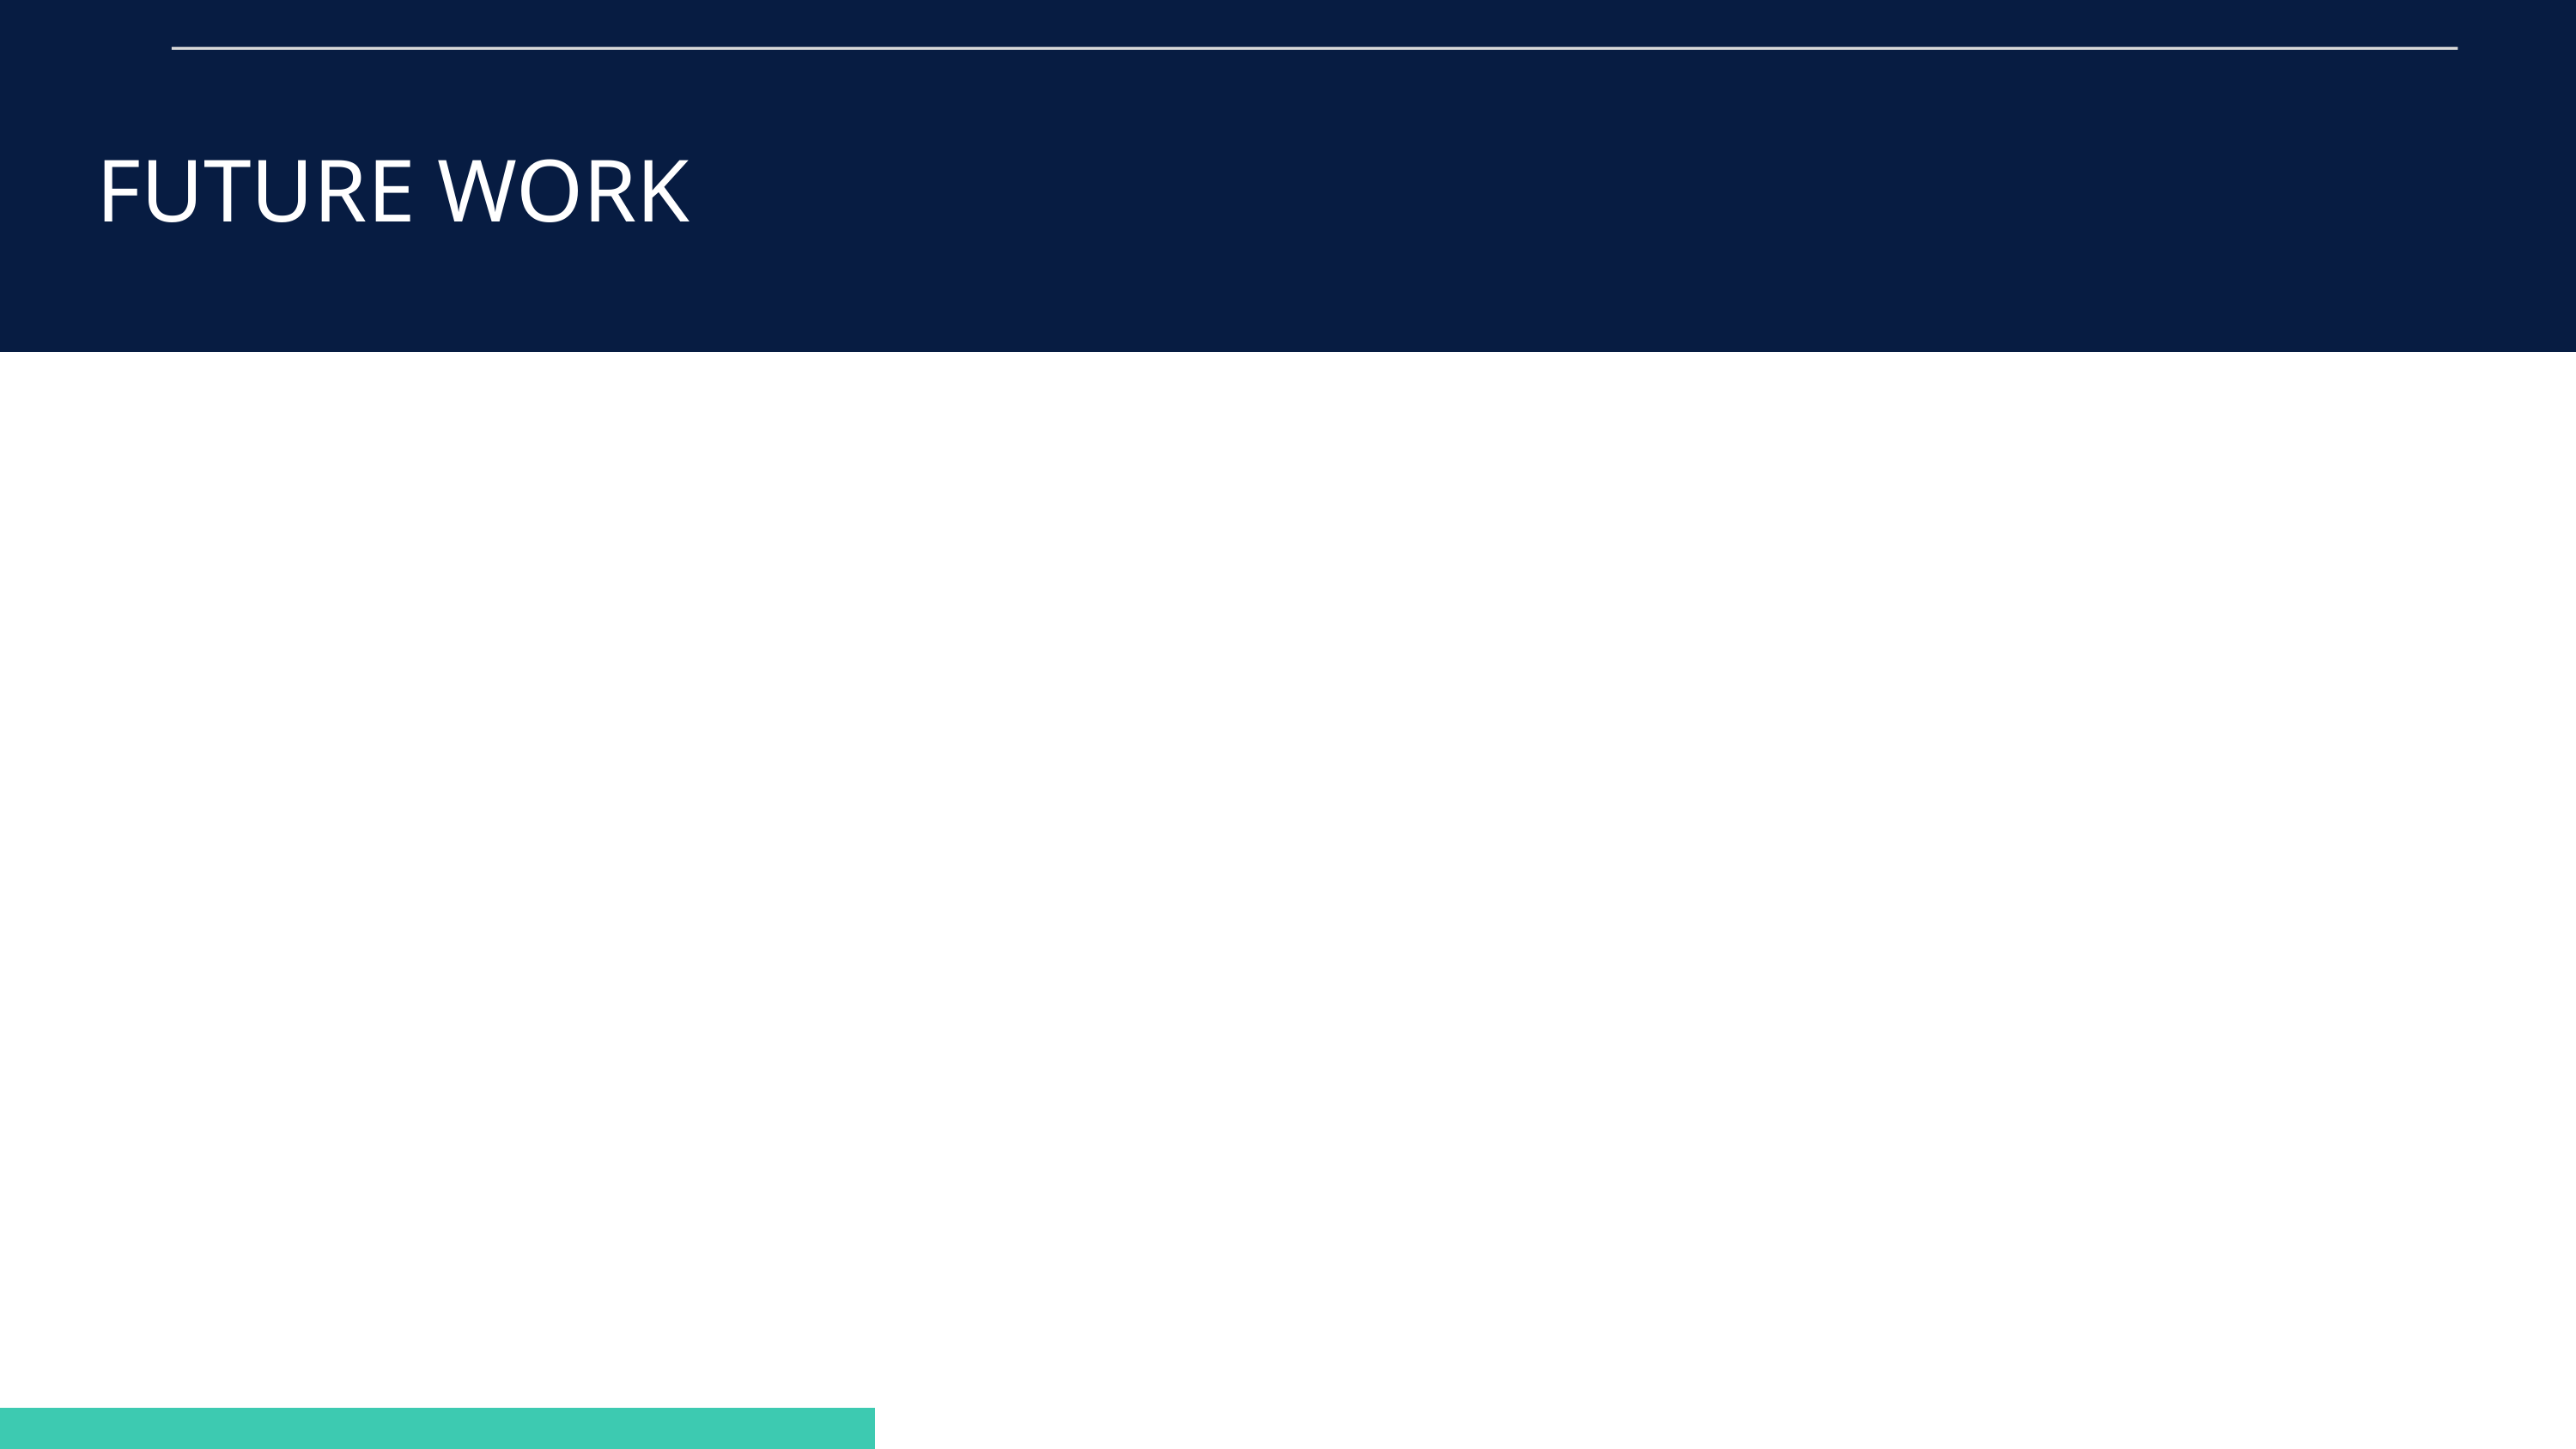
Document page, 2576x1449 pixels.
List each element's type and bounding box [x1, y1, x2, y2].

text_box [0, 0, 2576, 353]
text_box [0, 1407, 876, 1449]
